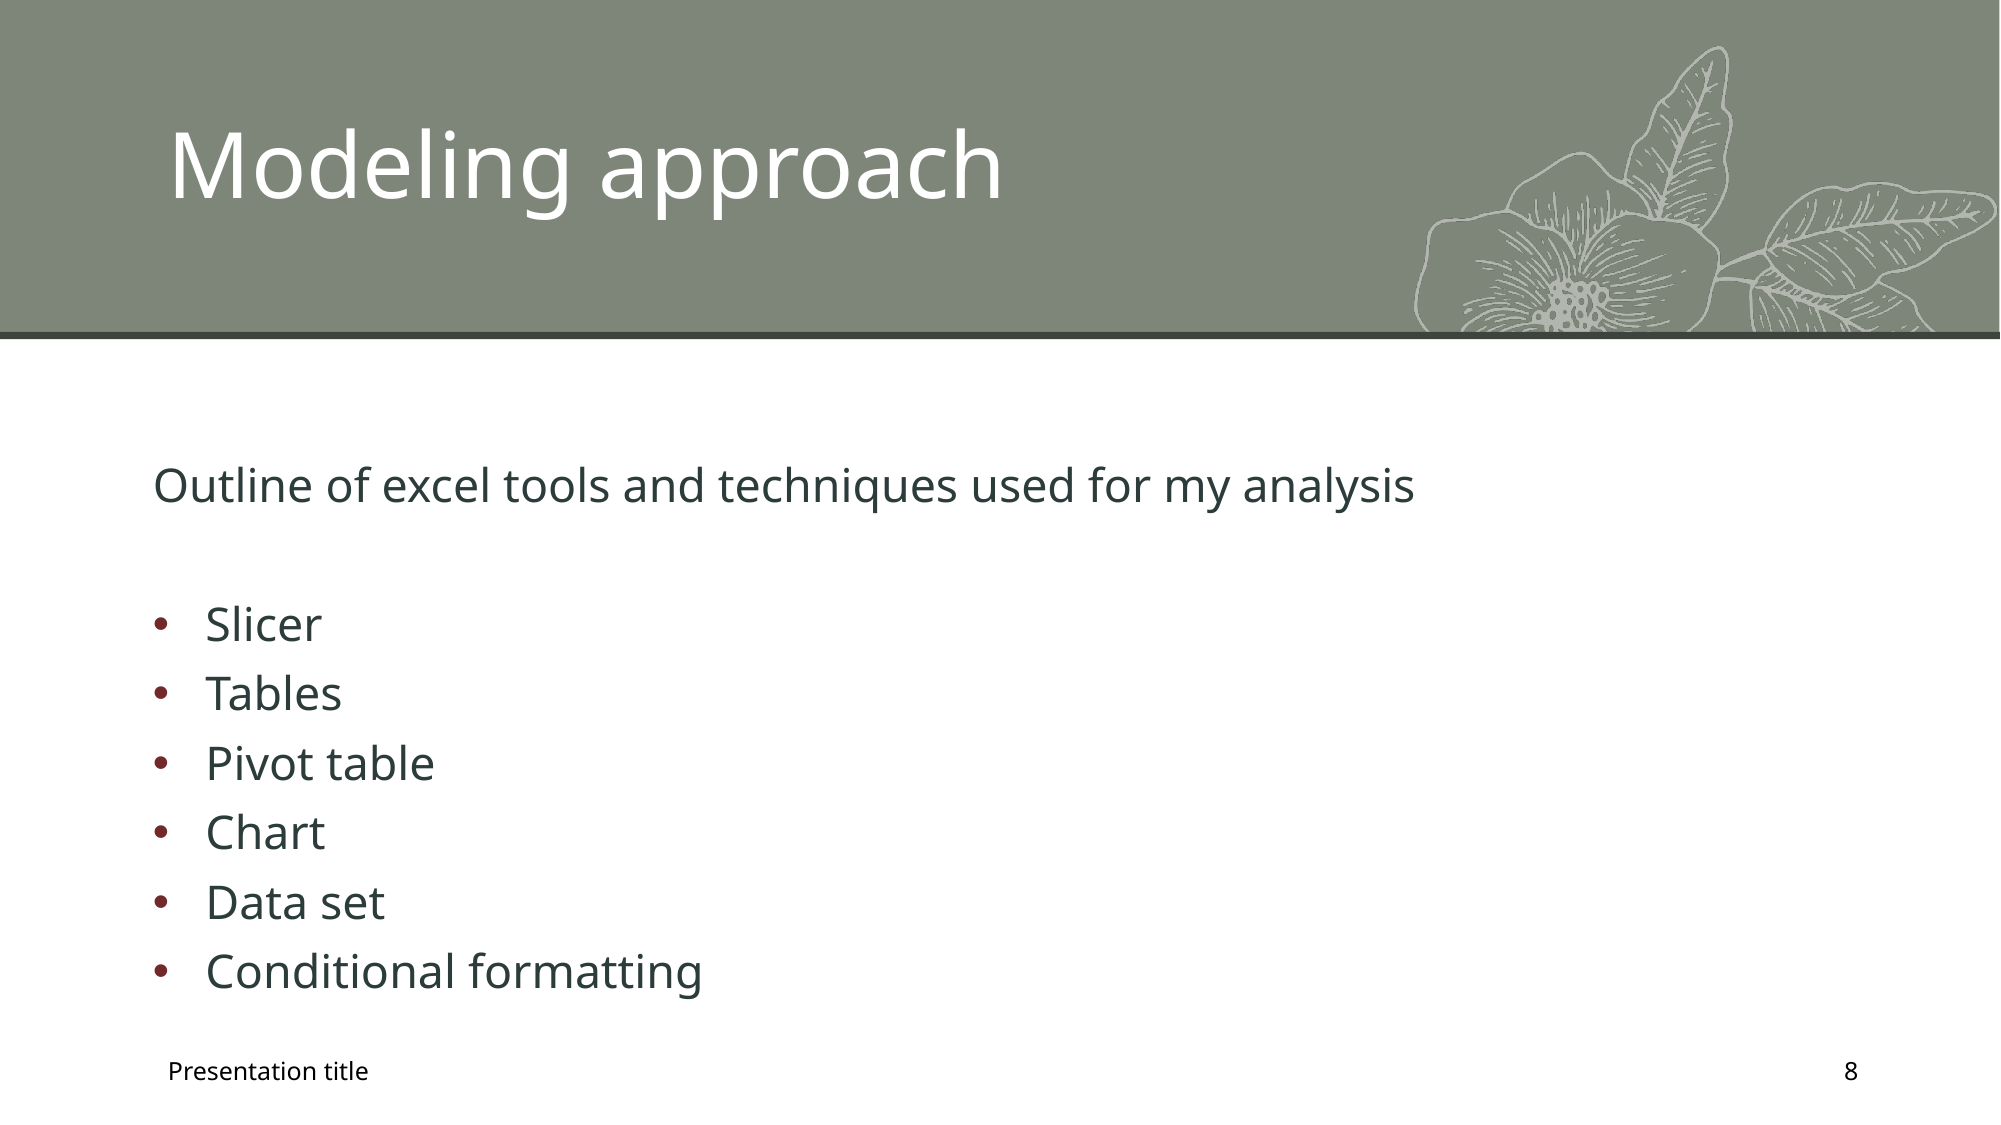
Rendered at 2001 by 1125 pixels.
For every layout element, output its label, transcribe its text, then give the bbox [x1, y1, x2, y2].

list Outline of excel tools and techniques used for my analysis Slicer Tables Pivot table Chart Data set Conditional formatting [138, 454, 1863, 1011]
slide_number 8 [1744, 1042, 1874, 1103]
footer Presentation title [153, 1042, 828, 1103]
picture [1389, 21, 2001, 336]
title Modeling approach [153, 37, 1716, 300]
